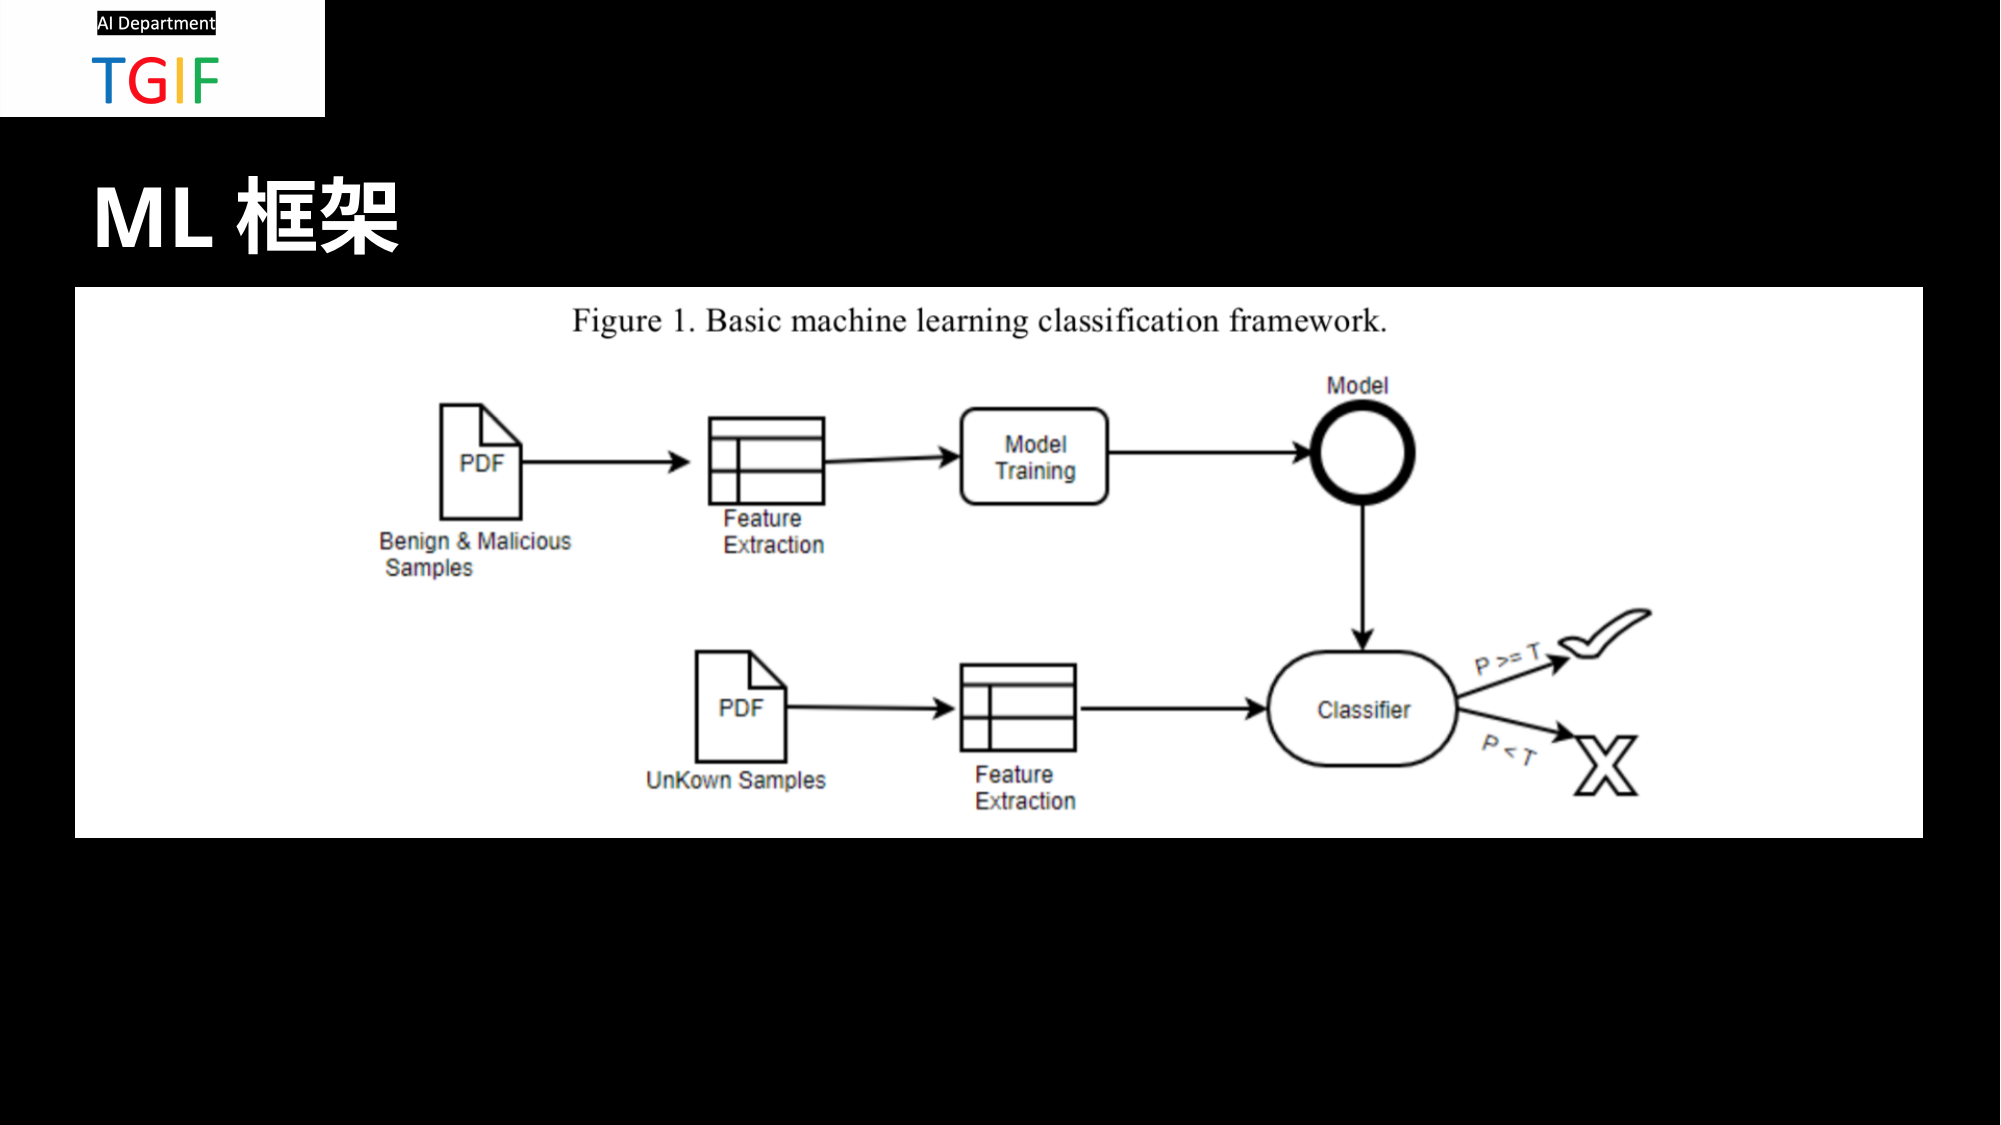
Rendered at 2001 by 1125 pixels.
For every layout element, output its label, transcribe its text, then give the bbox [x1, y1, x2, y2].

picture [0, 0, 325, 117]
picture [74, 287, 1923, 838]
text_box ML框架 [74, 168, 1114, 285]
